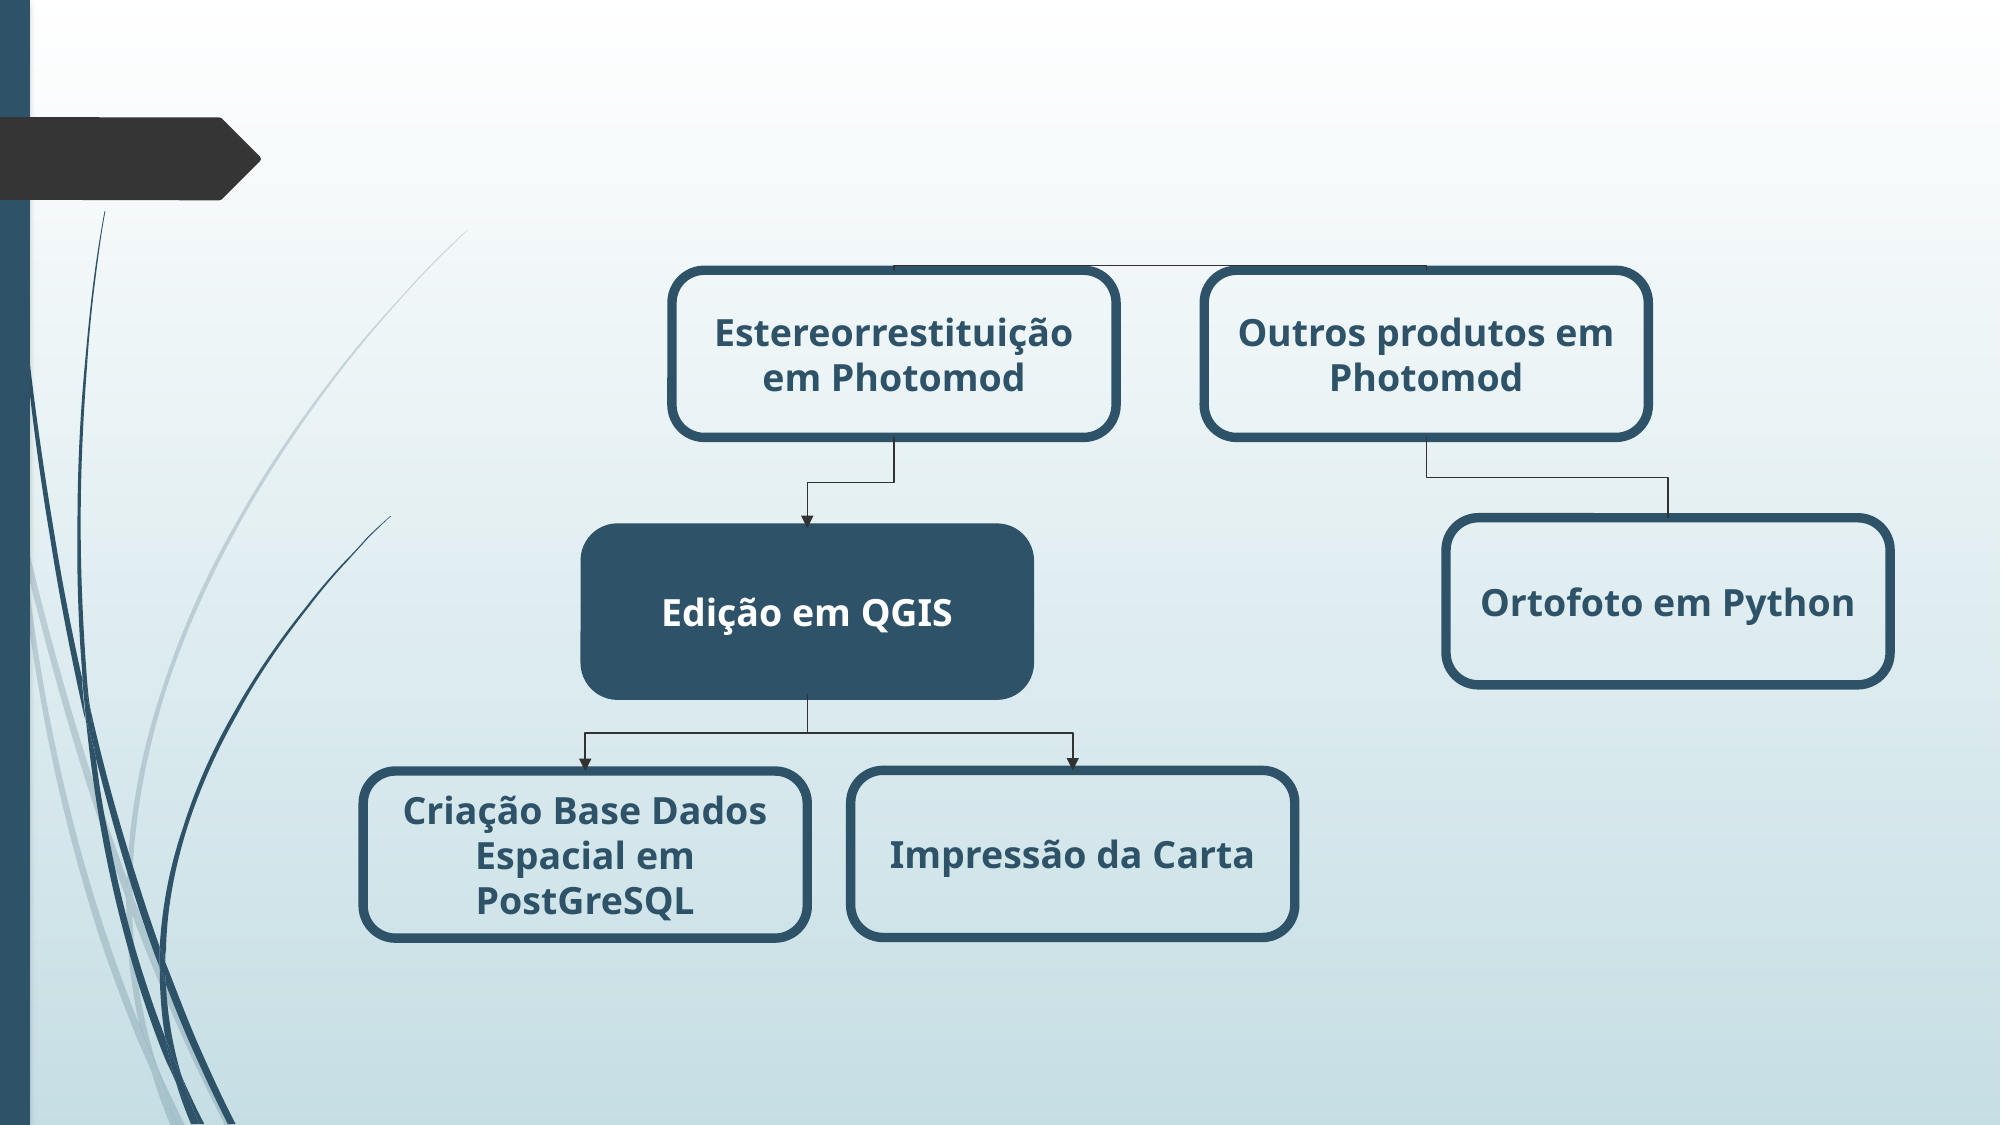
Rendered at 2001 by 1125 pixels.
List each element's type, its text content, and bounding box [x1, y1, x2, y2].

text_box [1159, 3, 1163, 537]
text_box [902, 599, 978, 866]
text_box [658, 621, 735, 845]
text_box Edição em QGIS [583, 526, 1031, 697]
text_box Impressão da Carta [849, 769, 1297, 939]
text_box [805, 439, 897, 527]
text_box Criação Base Dados Espacial em PostGreSQL [361, 769, 809, 940]
text_box Estereorrestituição em Photomod [670, 268, 1118, 439]
text_box Outros produtos em Photomod [1202, 268, 1650, 439]
text_box Ortofoto em Python [1444, 516, 1892, 687]
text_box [1506, 356, 1588, 599]
